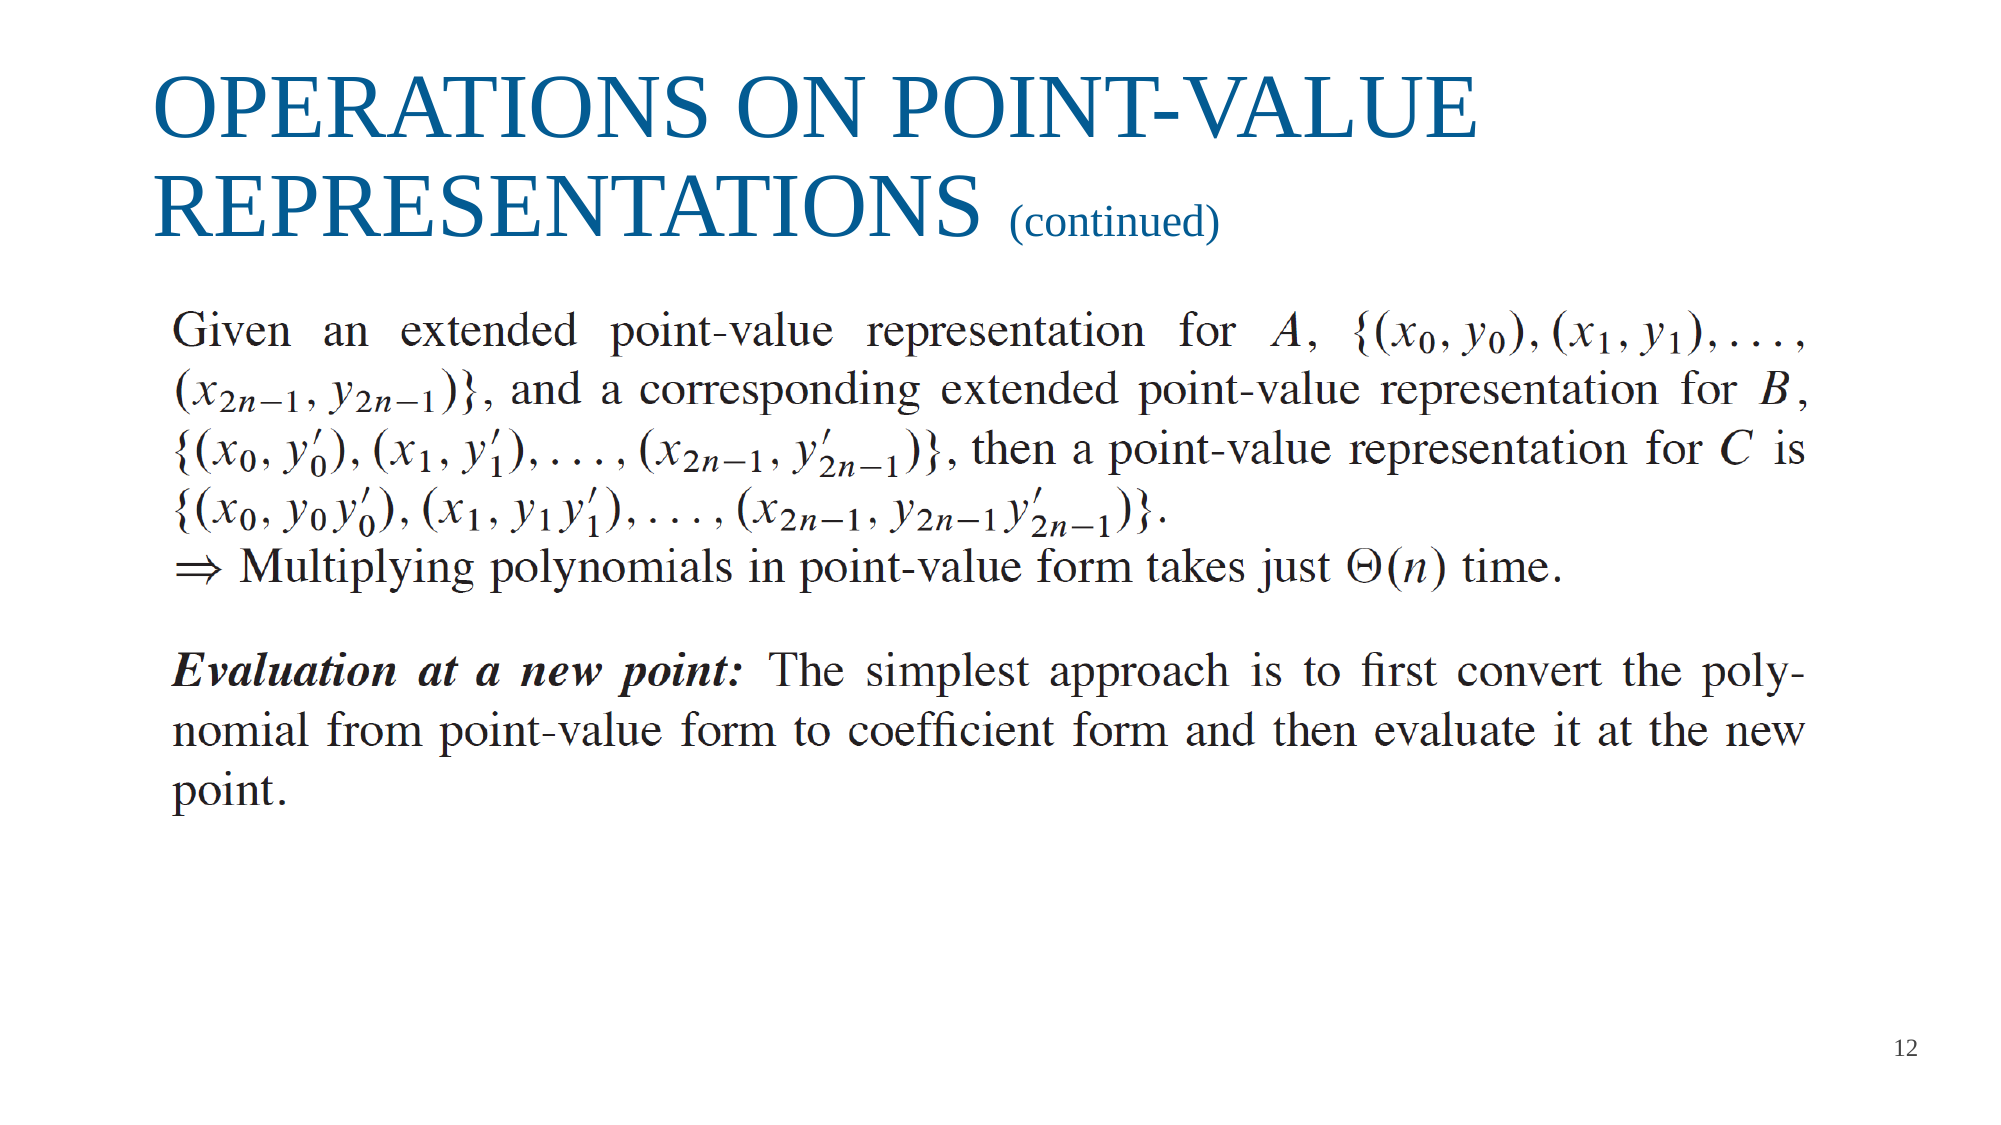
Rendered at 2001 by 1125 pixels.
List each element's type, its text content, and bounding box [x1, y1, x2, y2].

slide_number 12 [1483, 1016, 1934, 1077]
picture [161, 292, 1839, 833]
title OPERATIONS ON POINT-VALUE REPRESENTATIONS (continued) [137, 48, 1863, 266]
